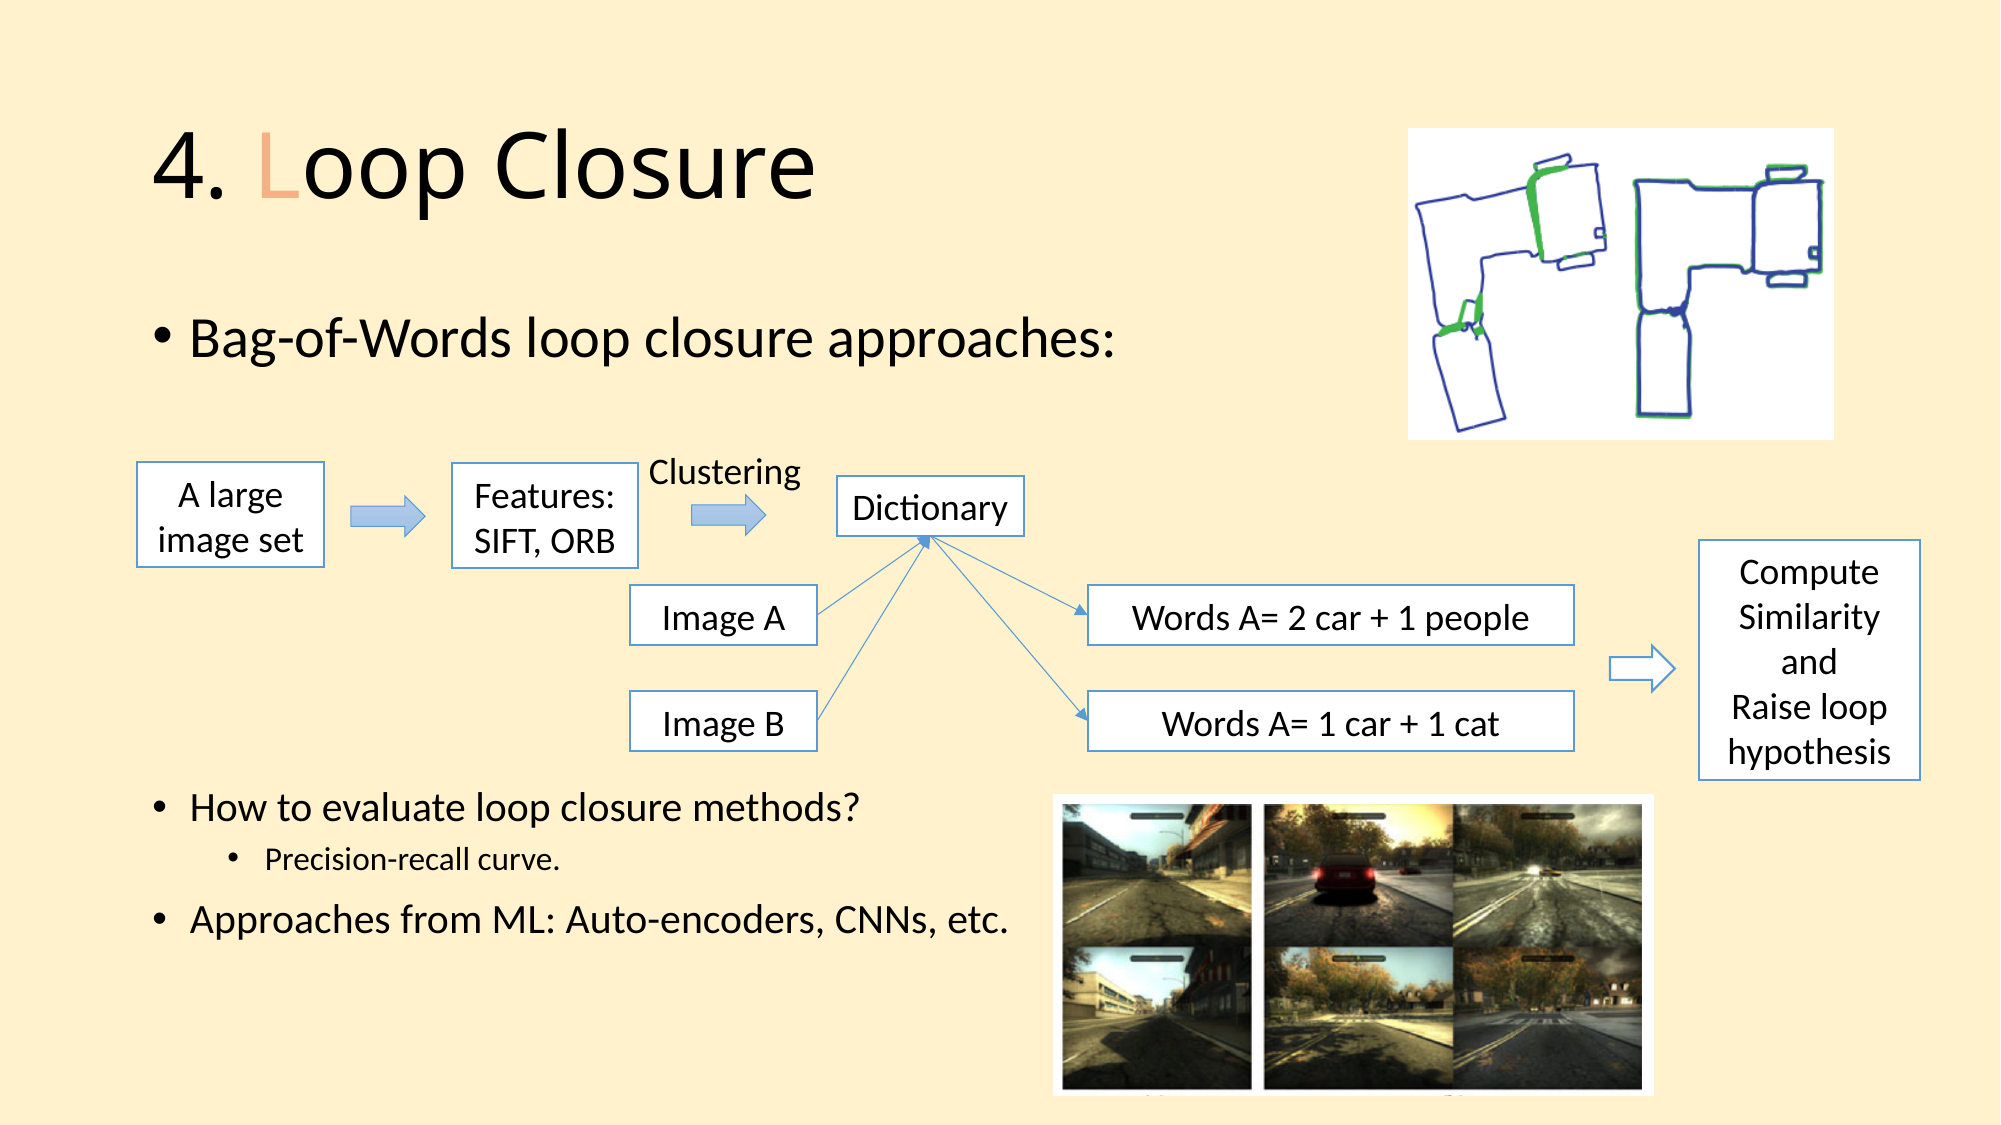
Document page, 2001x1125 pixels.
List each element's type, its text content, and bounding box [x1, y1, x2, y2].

text_box Words A= 1 car + 1 cat [1087, 690, 1575, 752]
title 4. Loop Closure [137, 59, 1863, 278]
list Bag-of-Words loop closure approaches: How to evaluate loop closure methods? Precision-recall curve. Approaches from ML: Auto-encoders, CNNs, etc. [137, 299, 1353, 1023]
text_box Compute Similarity and Raise loop hypothesis [1698, 539, 1921, 781]
text_box A large image set [136, 461, 325, 568]
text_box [930, 536, 1088, 722]
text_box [817, 536, 930, 722]
text_box Clustering [633, 439, 816, 500]
text_box Features: SIFT, ORB [451, 462, 639, 569]
picture [1052, 794, 1654, 1096]
picture [1408, 128, 1834, 440]
text_box [350, 494, 426, 538]
text_box Image B [629, 690, 818, 752]
text_box [1608, 643, 1677, 694]
text_box Dictionary [836, 475, 1025, 536]
text_box Words A= 2 car + 1 people [1088, 584, 1575, 646]
text_box Image A [629, 584, 817, 646]
text_box [691, 500, 767, 537]
